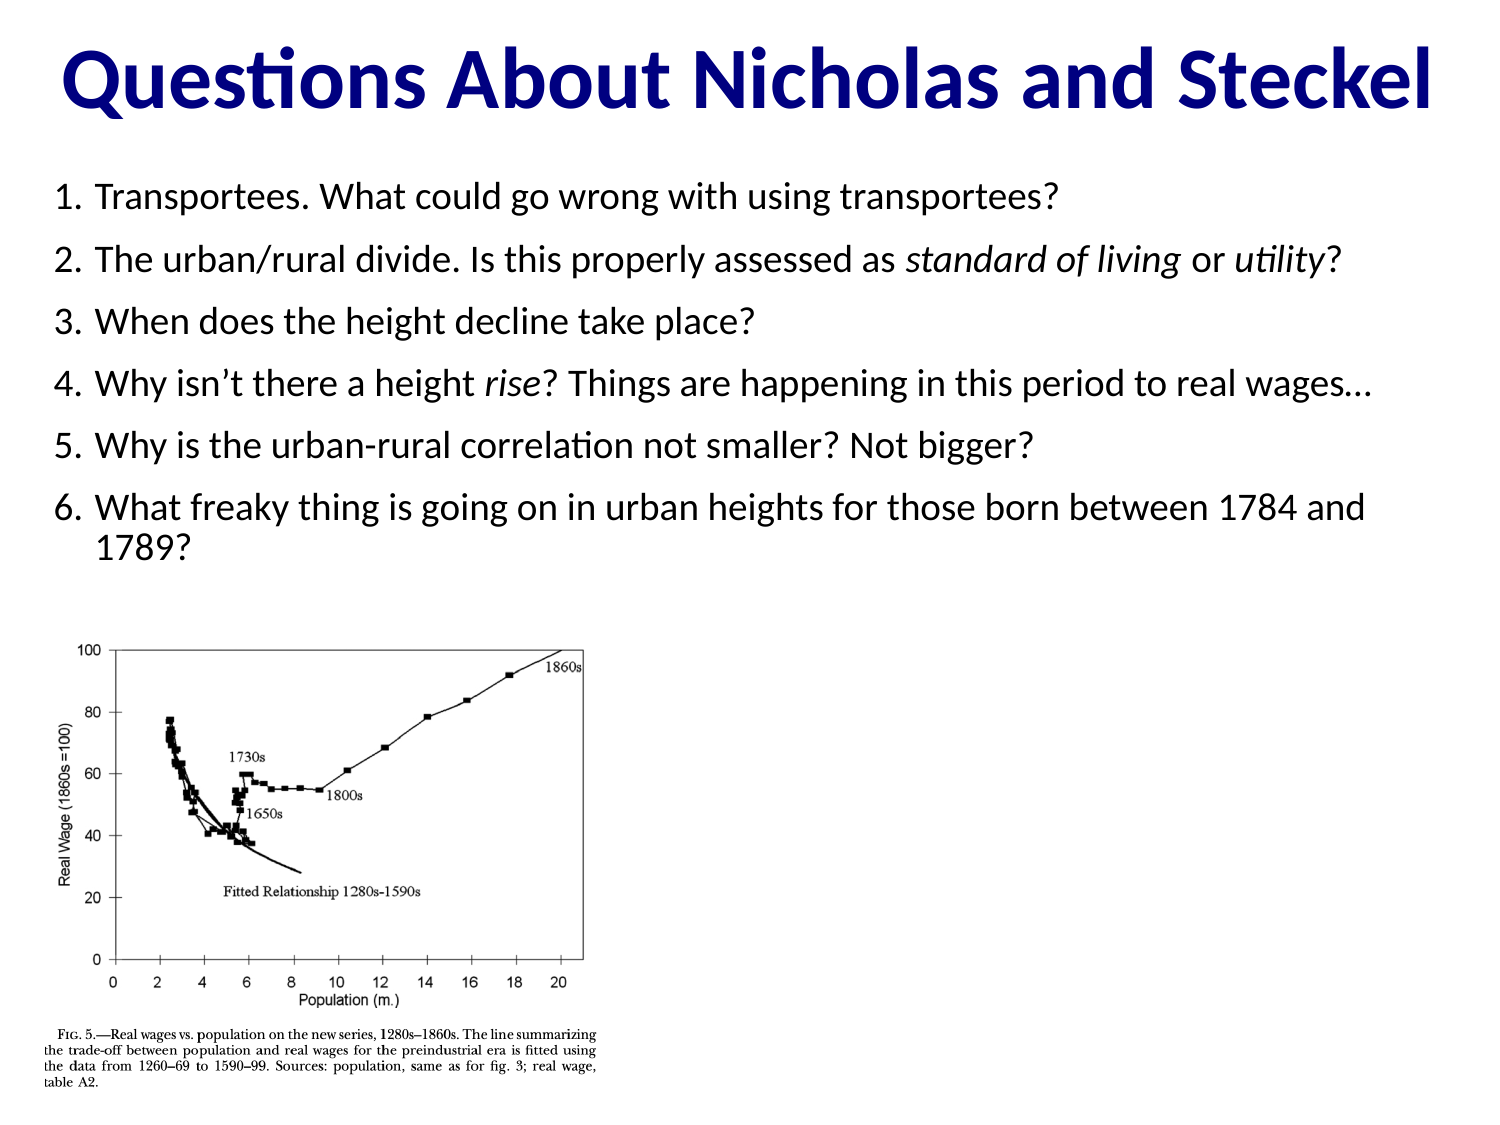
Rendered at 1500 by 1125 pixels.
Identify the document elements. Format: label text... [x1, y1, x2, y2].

picture [45, 639, 599, 1099]
title Questions About Nicholas and Steckel [45, 0, 1453, 172]
list Transportees. What could go wrong with using transportees? The urban/rural divide. Is this properly assessed as standard of living or utility? When does the height decline take place? Why isn’t there a height rise? Things are happening in this period to real wages… Why is the urban-rural correlation not smaller? Not bigger? What freaky thing is going on in urban heights for those born between 1784 and 1789? [45, 172, 1453, 641]
